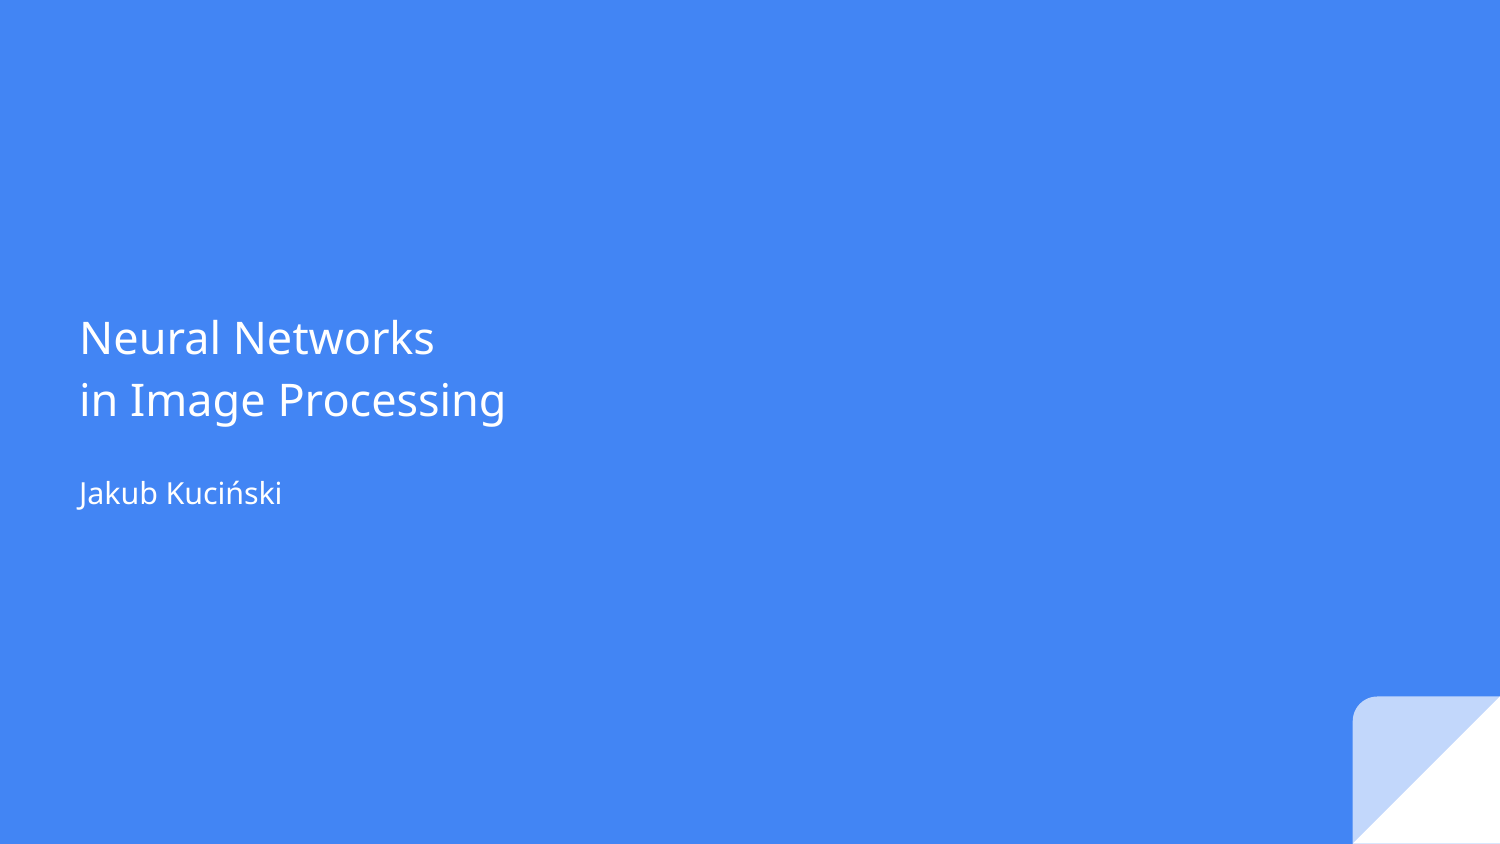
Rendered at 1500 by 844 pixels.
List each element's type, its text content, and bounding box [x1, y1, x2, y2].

title Neural Networks in Image Processing [64, 291, 923, 445]
subtitle Jakub Kuciński [64, 457, 1413, 529]
